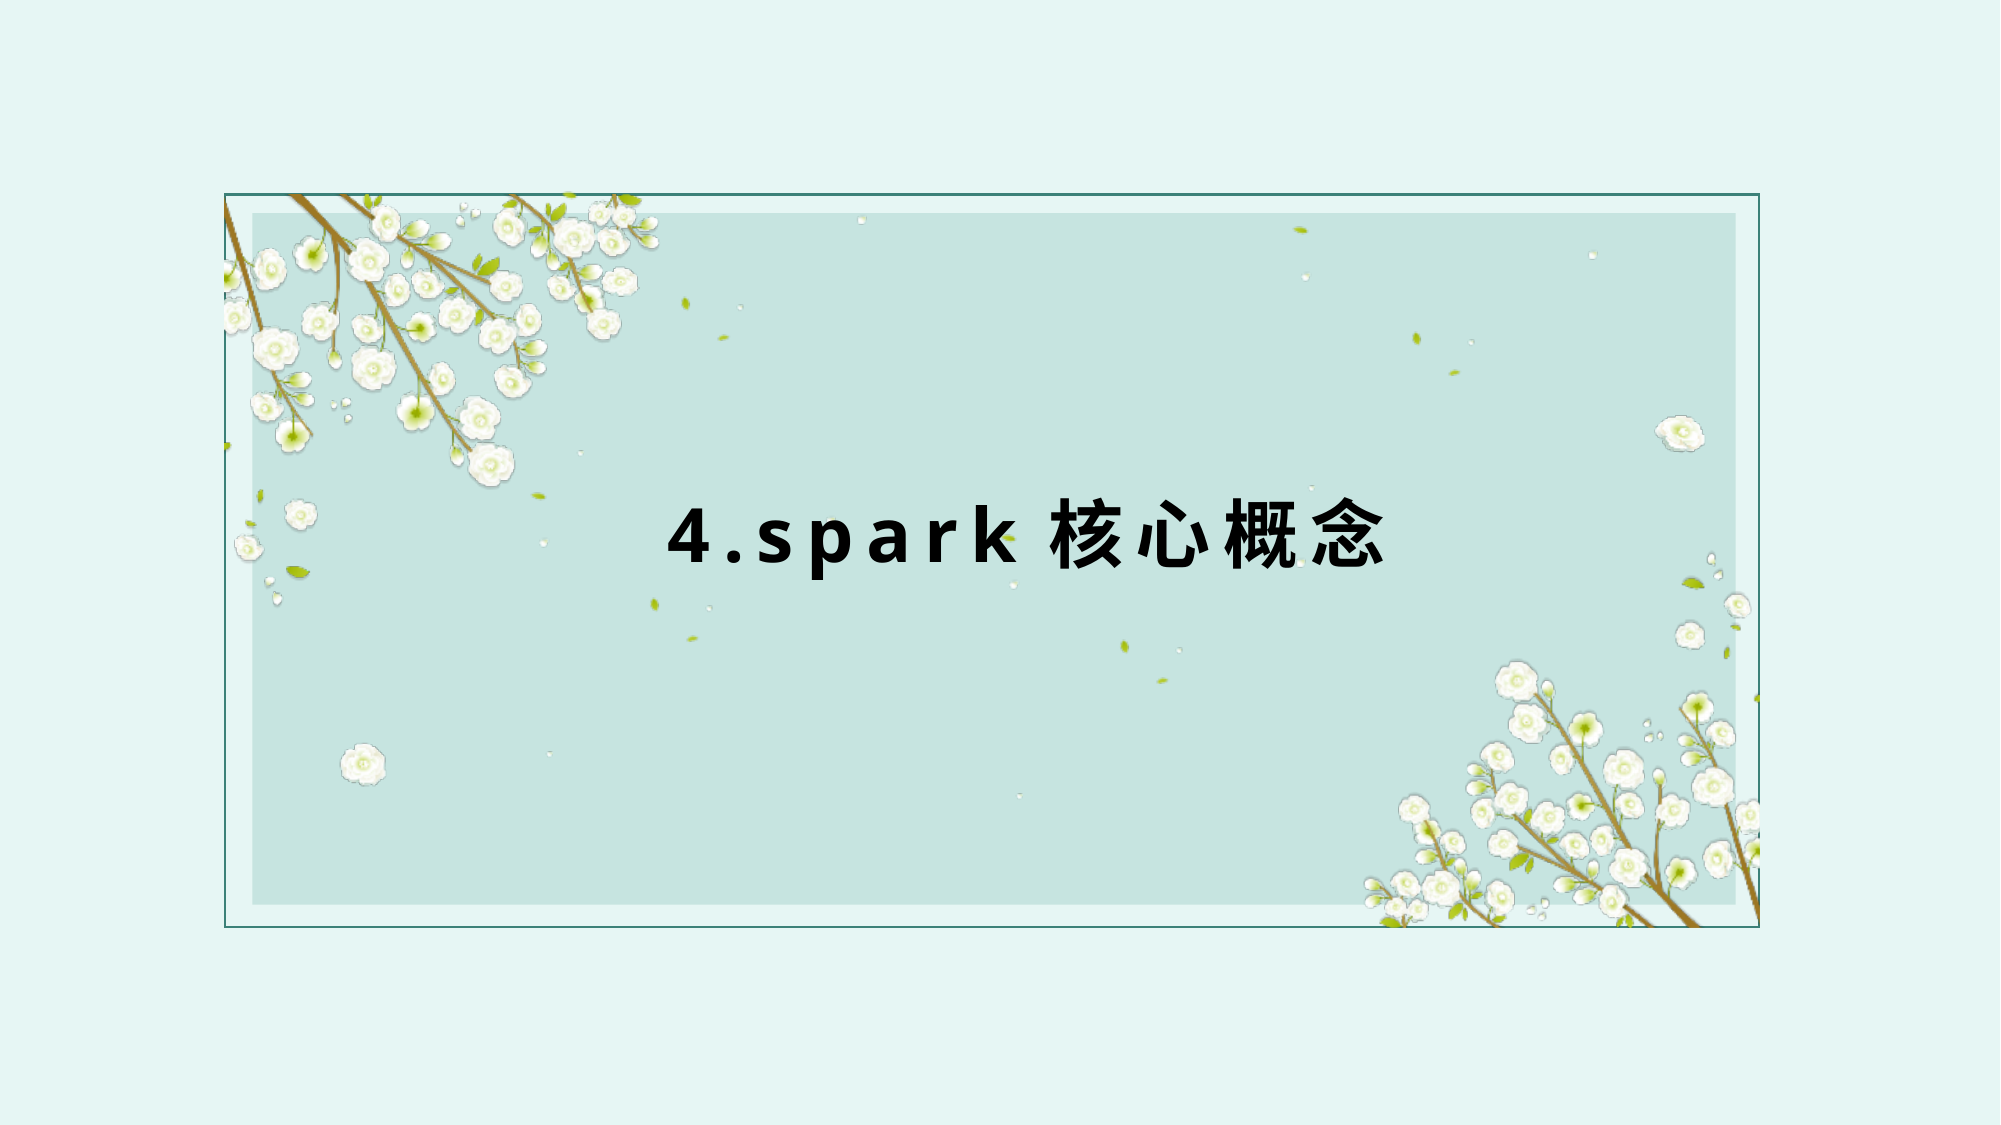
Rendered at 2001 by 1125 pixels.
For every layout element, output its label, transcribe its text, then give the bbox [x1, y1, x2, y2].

picture [224, 162, 1760, 928]
text_box 4.spark核心概念 [614, 447, 1439, 585]
picture [1650, 408, 1714, 461]
picture [326, 734, 395, 791]
